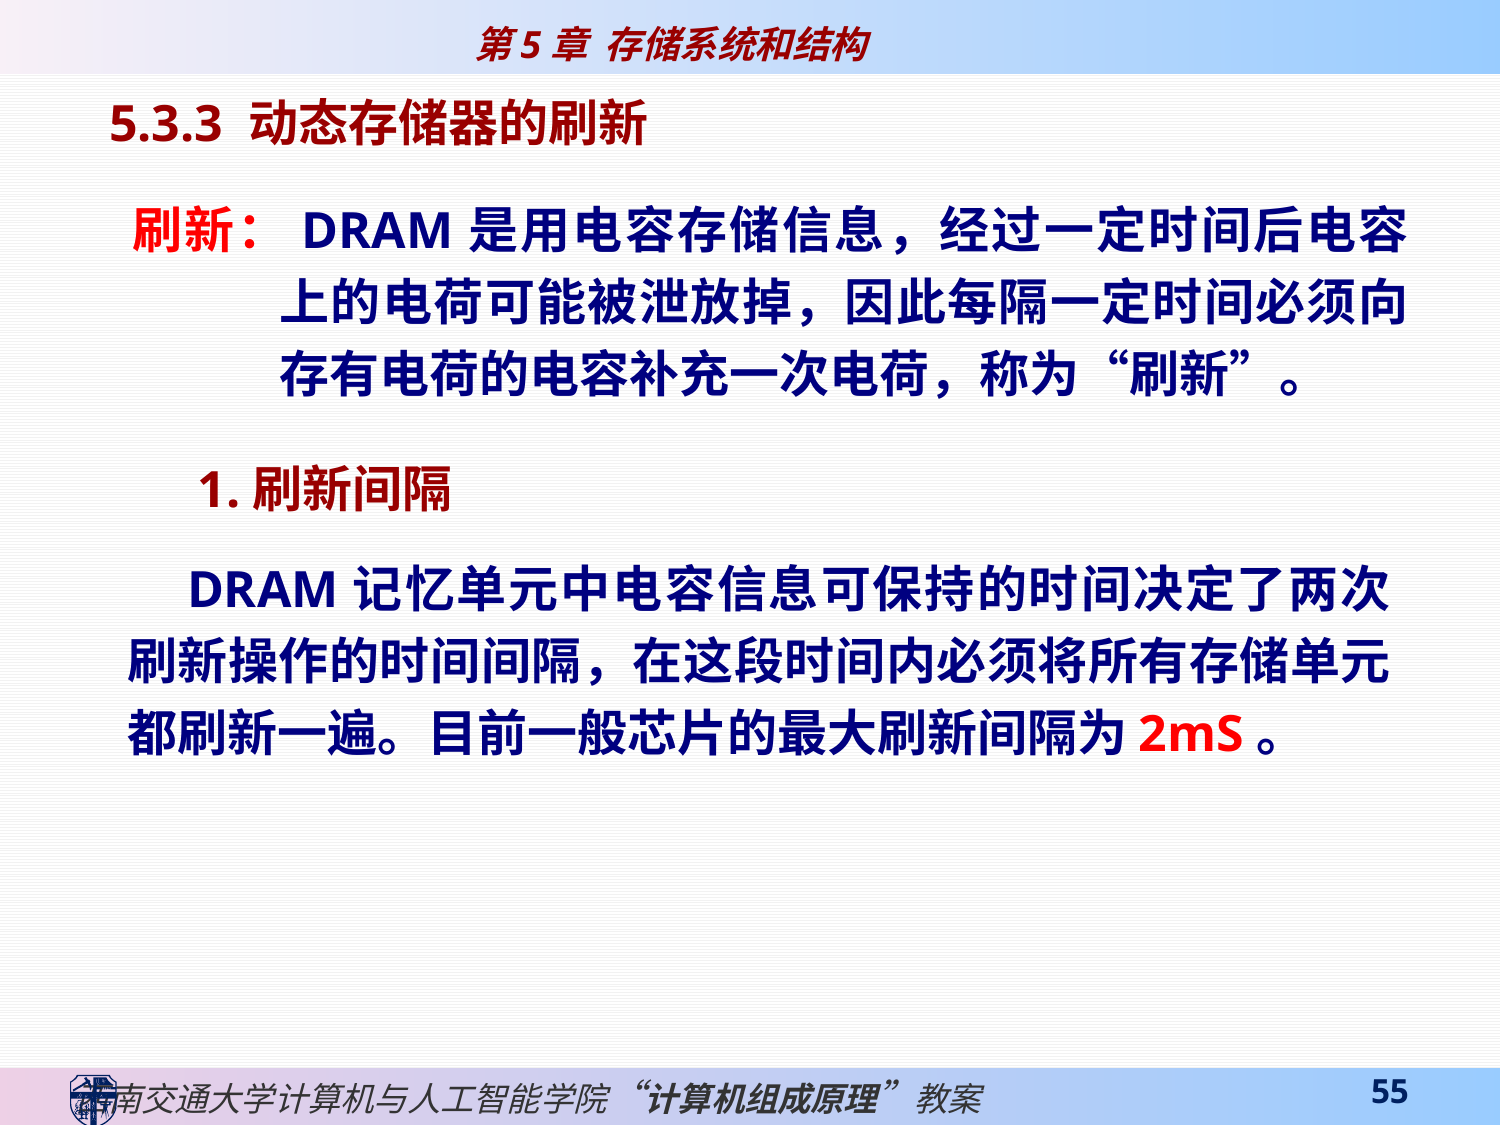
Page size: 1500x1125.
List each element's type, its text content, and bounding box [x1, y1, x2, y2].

text_box DRAM记忆单元中电容信息可保持的时间决定了两次刷新操作的时间间隔，在这段时间内必须将所有存储单元都刷新一遍。目前一般芯片的最大刷新间隔为2mS。 [112, 538, 1406, 761]
text_box 5.3.3 动态存储器的刷新 [94, 84, 945, 146]
table_header 地址范围（空间） [1226, 1, 1230, 73]
text_box 1.刷新间隔 [183, 444, 1471, 526]
text_box 刷新：DRAM是用电容存储信息，经过一定时间后电容上的电荷可能被泄放掉，因此每隔一定时间必须向存有电荷的电容补充一次电荷，称为“刷新”。 [117, 178, 1424, 402]
